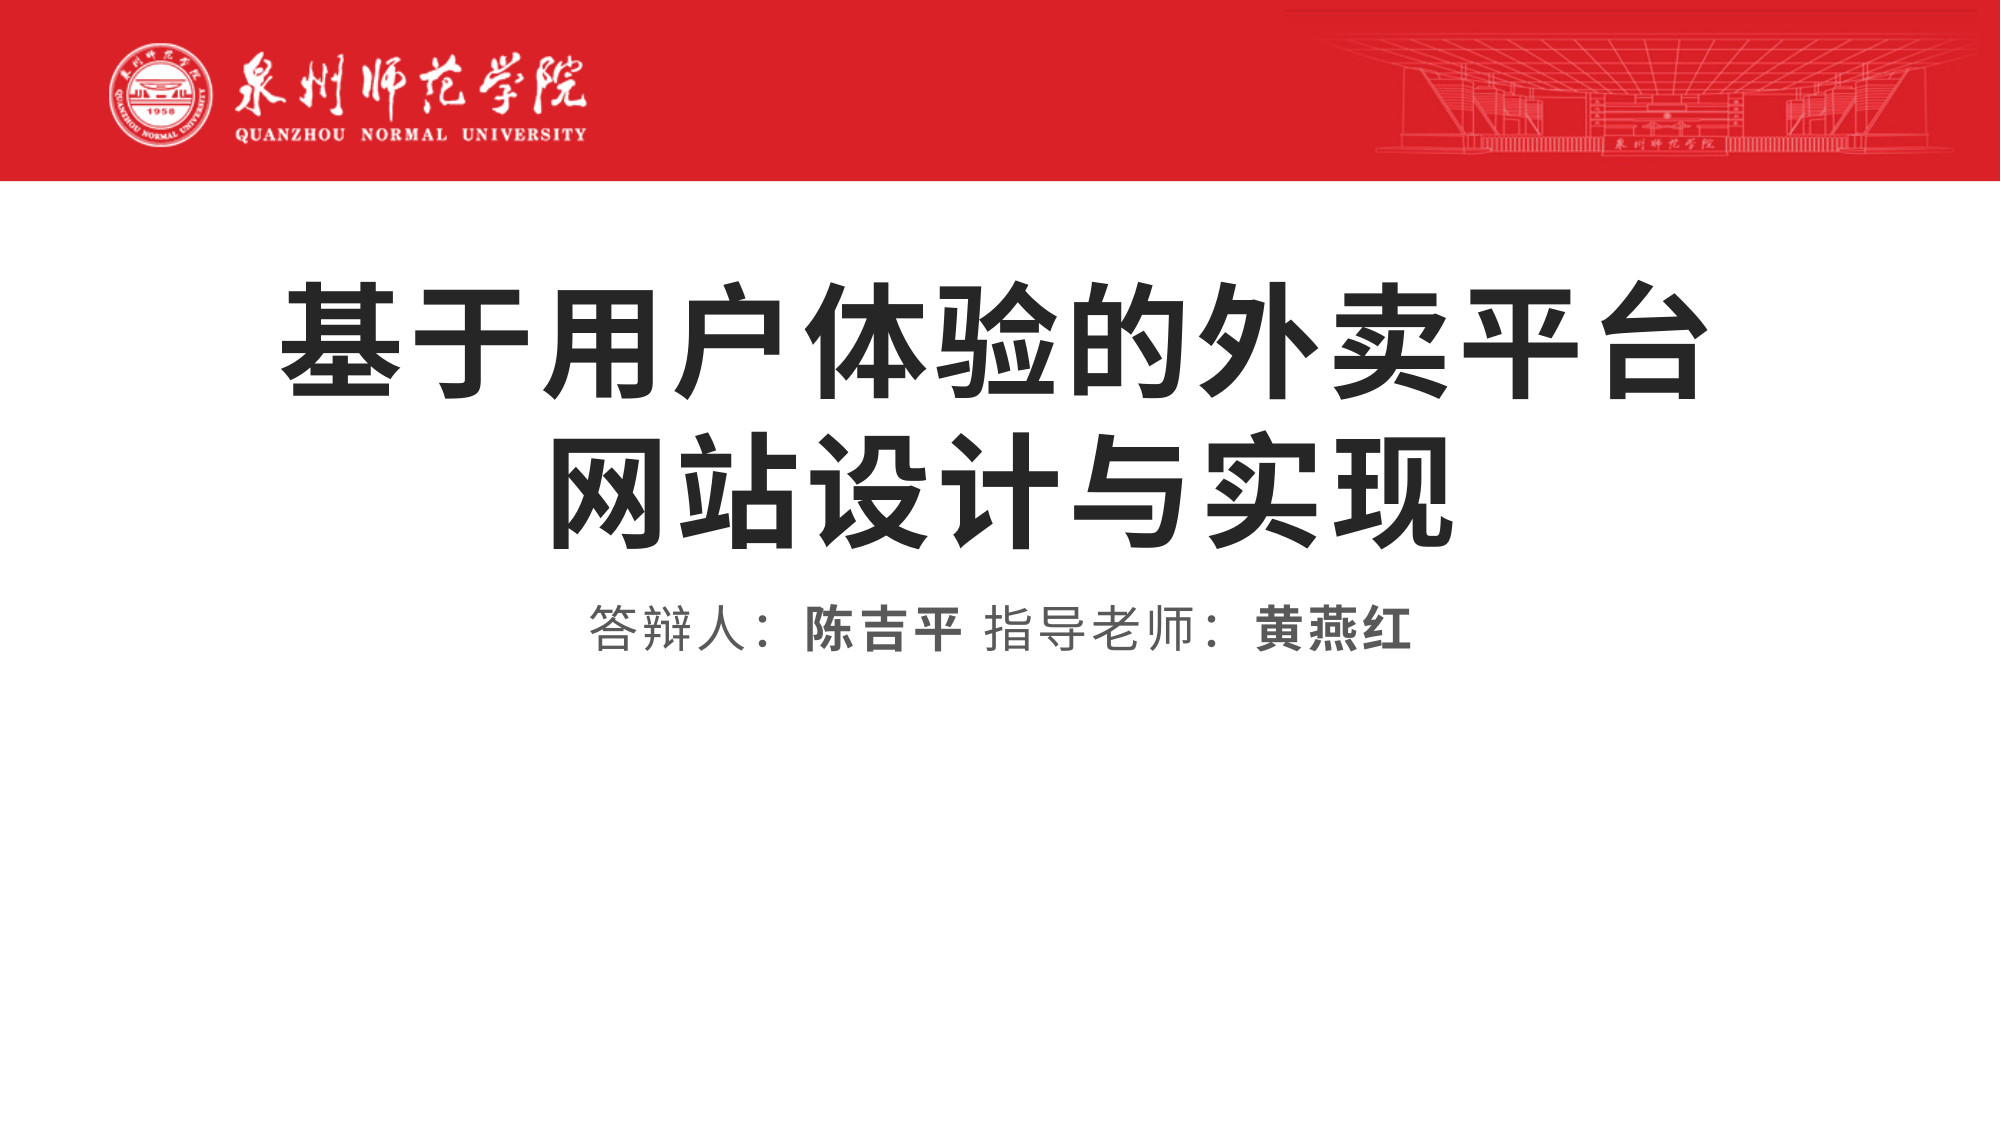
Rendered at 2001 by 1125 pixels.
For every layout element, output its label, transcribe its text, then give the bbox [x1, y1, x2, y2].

text_box [0, 0, 2000, 182]
picture [108, 42, 590, 150]
title 基于用户体验的外卖平台 网站设计与实现 [196, 182, 1805, 572]
subtitle 答辩人：陈吉平 指导老师：黄燕红 [196, 584, 1805, 826]
picture [1283, 10, 1978, 171]
